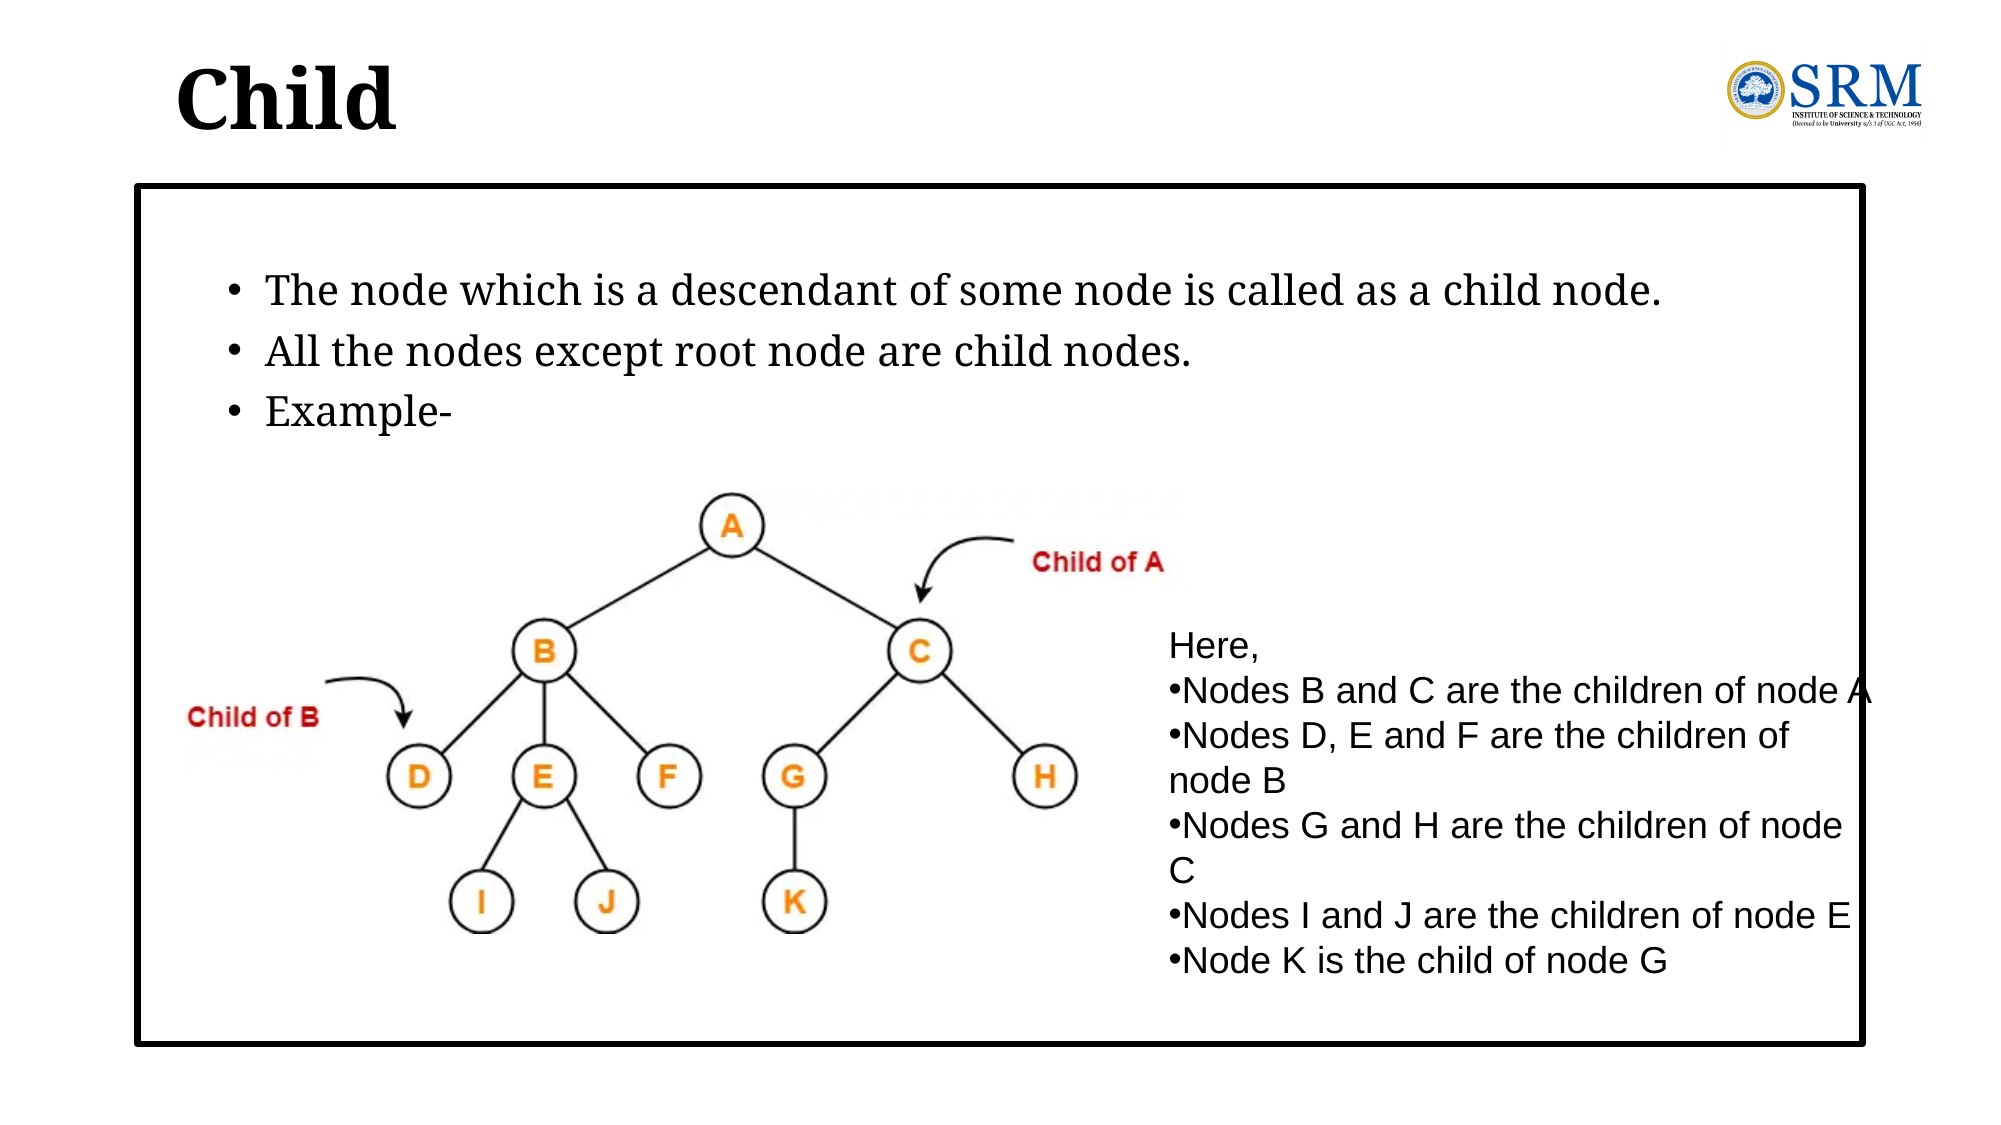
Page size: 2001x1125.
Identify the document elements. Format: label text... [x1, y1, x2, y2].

picture [1723, 37, 1926, 151]
picture [184, 492, 1187, 934]
text_box Here, Nodes B and C are the children of node A Nodes D, E and F are the children of node B Nodes G and H are the children of node C Nodes I and J are the children of node E Node K is the child of node G [1153, 613, 1896, 989]
list The node which is a descendant of some node is called as a child node. All the nodes except root node are child nodes. Example- [137, 186, 1863, 1045]
title Child [137, 50, 1863, 156]
